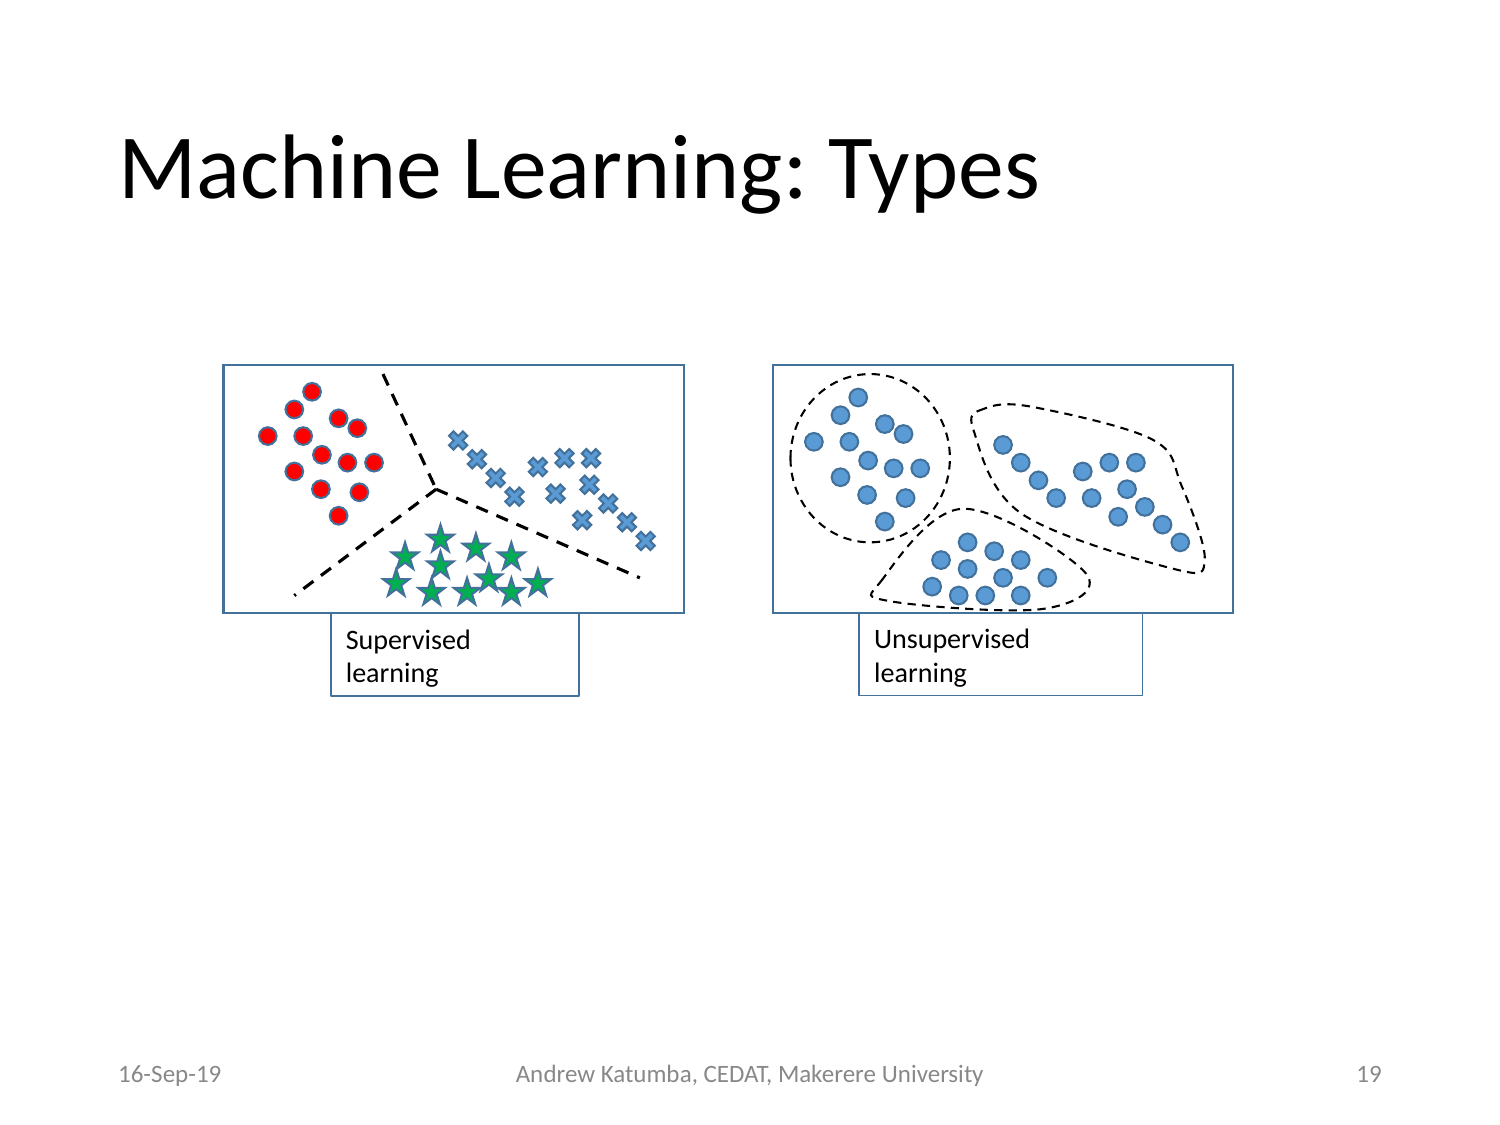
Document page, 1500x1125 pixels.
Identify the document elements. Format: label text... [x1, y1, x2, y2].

text_box [285, 462, 304, 481]
text_box [312, 480, 330, 487]
text_box [313, 445, 331, 464]
footer Andrew Katumba, CEDAT, Makerere University [496, 1042, 1004, 1103]
text_box [486, 468, 505, 487]
text_box [772, 365, 1234, 614]
text_box [971, 404, 1205, 574]
slide_number ‹#› [1059, 1042, 1397, 1103]
text_box [352, 483, 367, 487]
slide_number 16-Sep-19 [103, 1042, 441, 1103]
text_box [580, 475, 599, 487]
text_box [581, 449, 601, 468]
text_box Unsupervised learning [859, 613, 1143, 696]
text_box [329, 409, 346, 428]
text_box [303, 382, 321, 401]
title Machine Learning: Types [103, 59, 1397, 278]
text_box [351, 404, 468, 459]
text_box [294, 427, 313, 445]
text_box [469, 450, 487, 469]
text_box [528, 457, 548, 477]
text_box [453, 586, 481, 605]
text_box [223, 365, 685, 614]
text_box [338, 454, 356, 472]
text_box [555, 449, 574, 468]
text_box [529, 586, 547, 596]
text_box [790, 374, 950, 543]
text_box Supervised learning [330, 613, 579, 697]
text_box [367, 468, 381, 472]
text_box [285, 400, 304, 419]
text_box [435, 488, 641, 579]
text_box [490, 586, 498, 591]
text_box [294, 488, 437, 596]
text_box [498, 586, 525, 605]
text_box [871, 508, 1090, 611]
text_box [645, 531, 655, 551]
text_box [258, 427, 277, 445]
